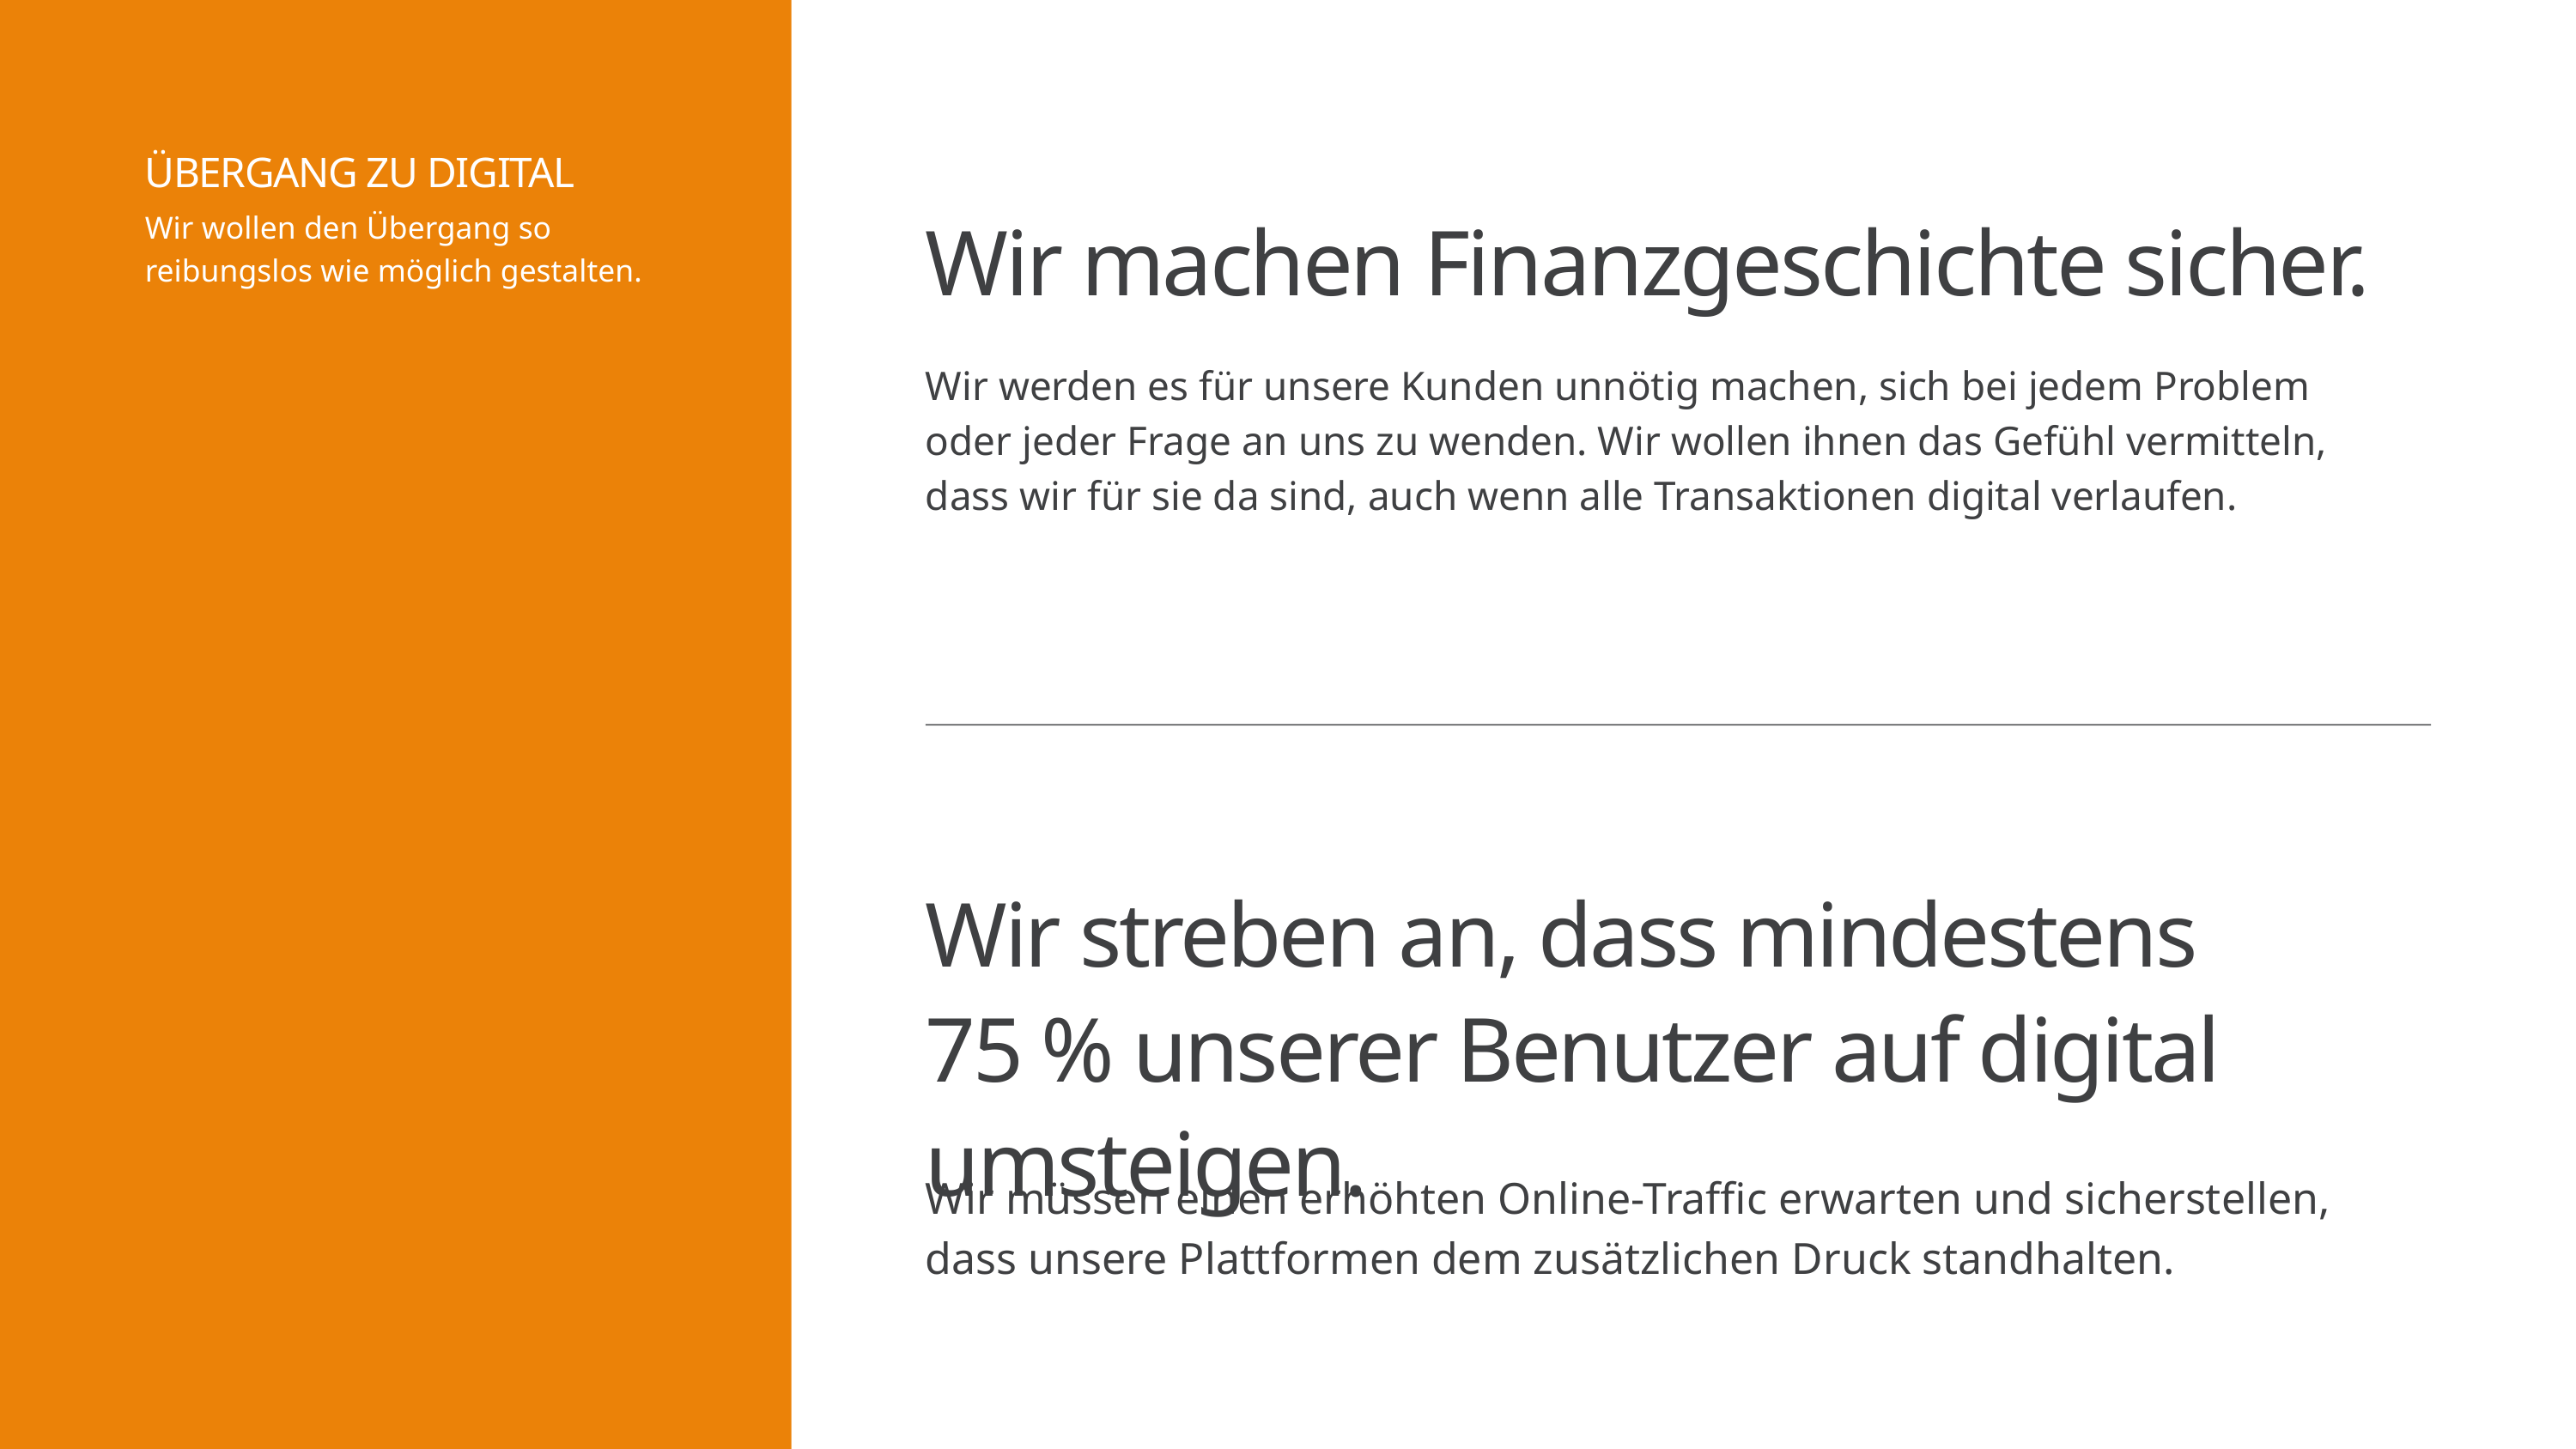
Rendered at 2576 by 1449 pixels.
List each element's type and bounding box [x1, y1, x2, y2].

text_box [925, 203, 2391, 514]
text_box [144, 144, 653, 299]
text_box [0, 0, 792, 1449]
text_box [925, 876, 2391, 1278]
